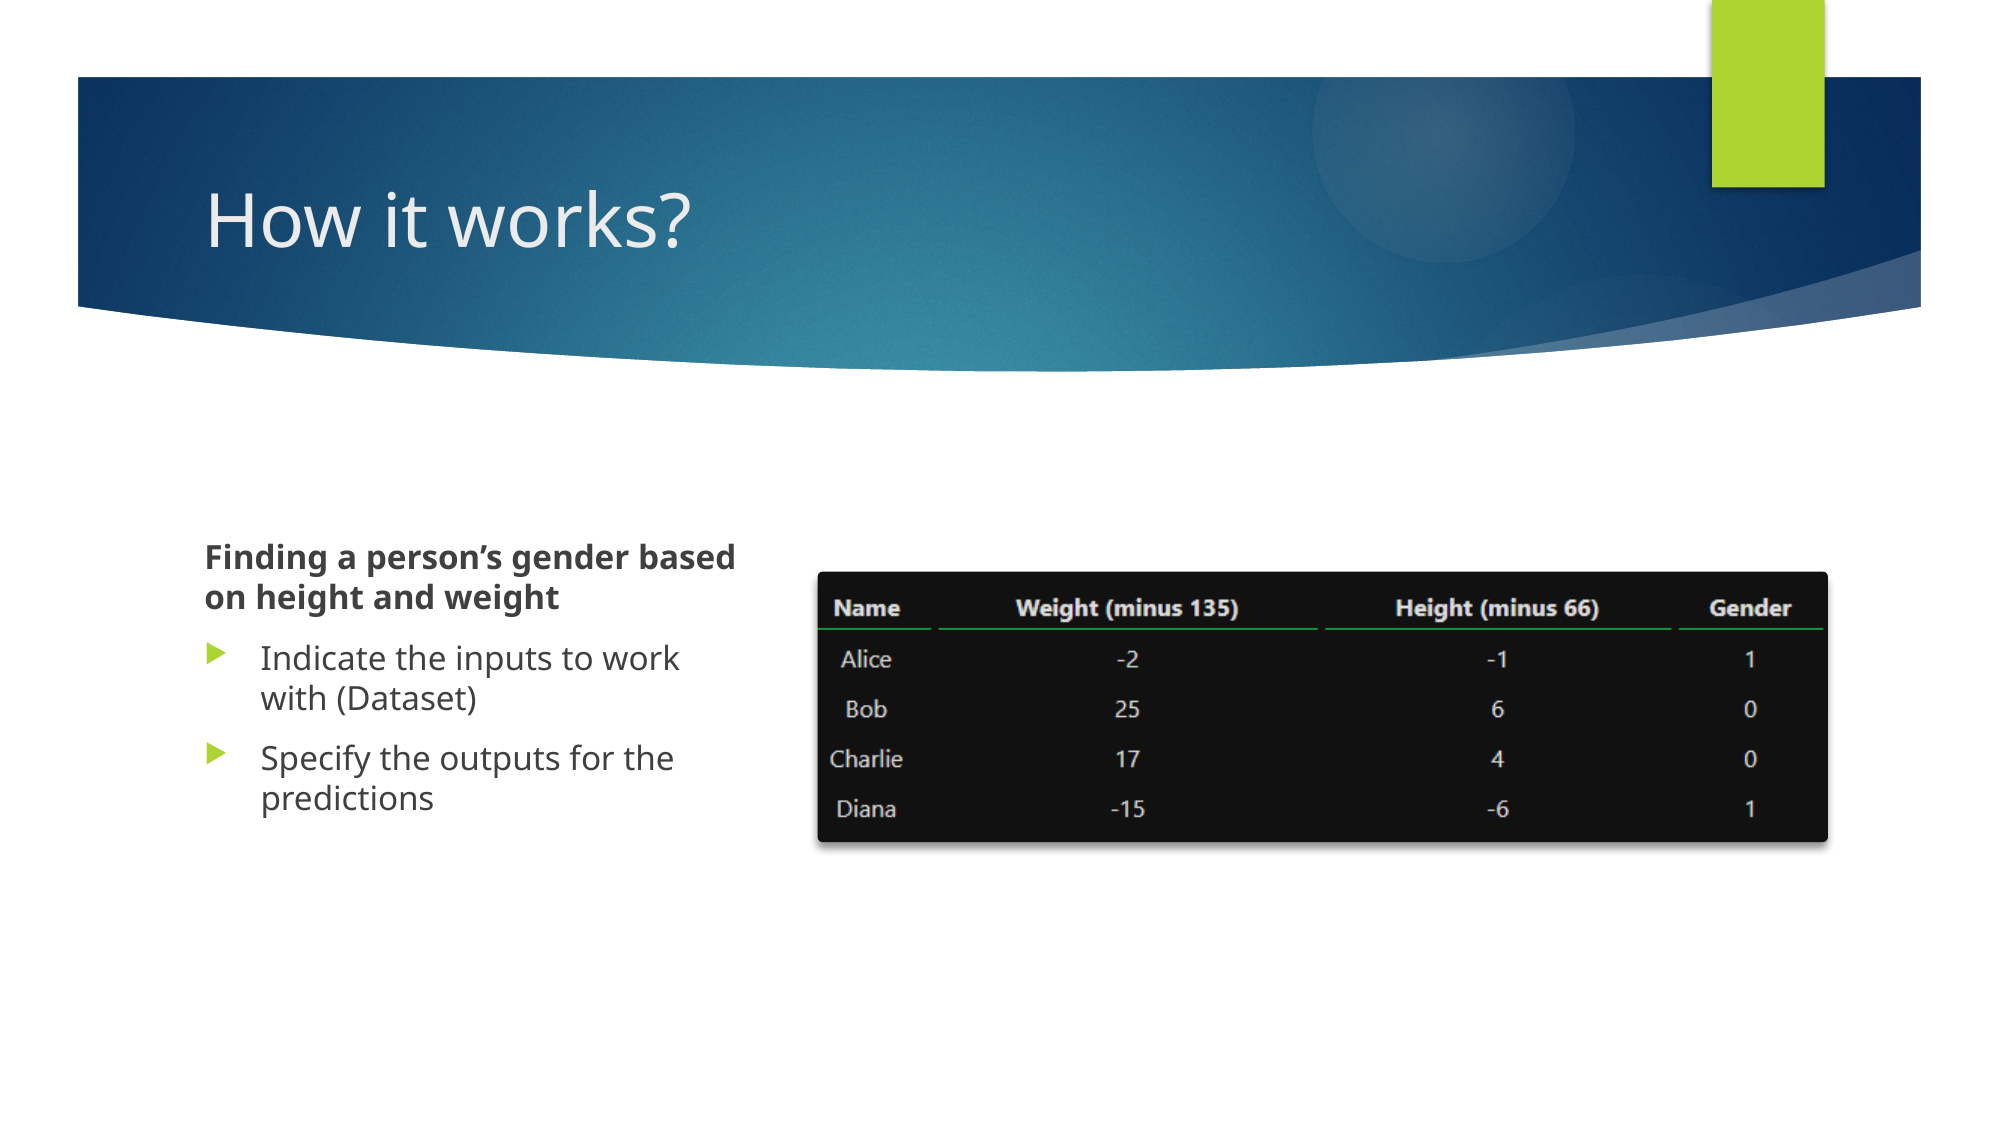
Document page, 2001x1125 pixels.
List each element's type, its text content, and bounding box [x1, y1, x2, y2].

title How it works? [189, 159, 1627, 276]
list Finding a person’s gender based on height and weight Indicate the inputs to work with (Dataset) Specify the outputs for the predictions [189, 427, 761, 988]
picture [817, 571, 1829, 843]
